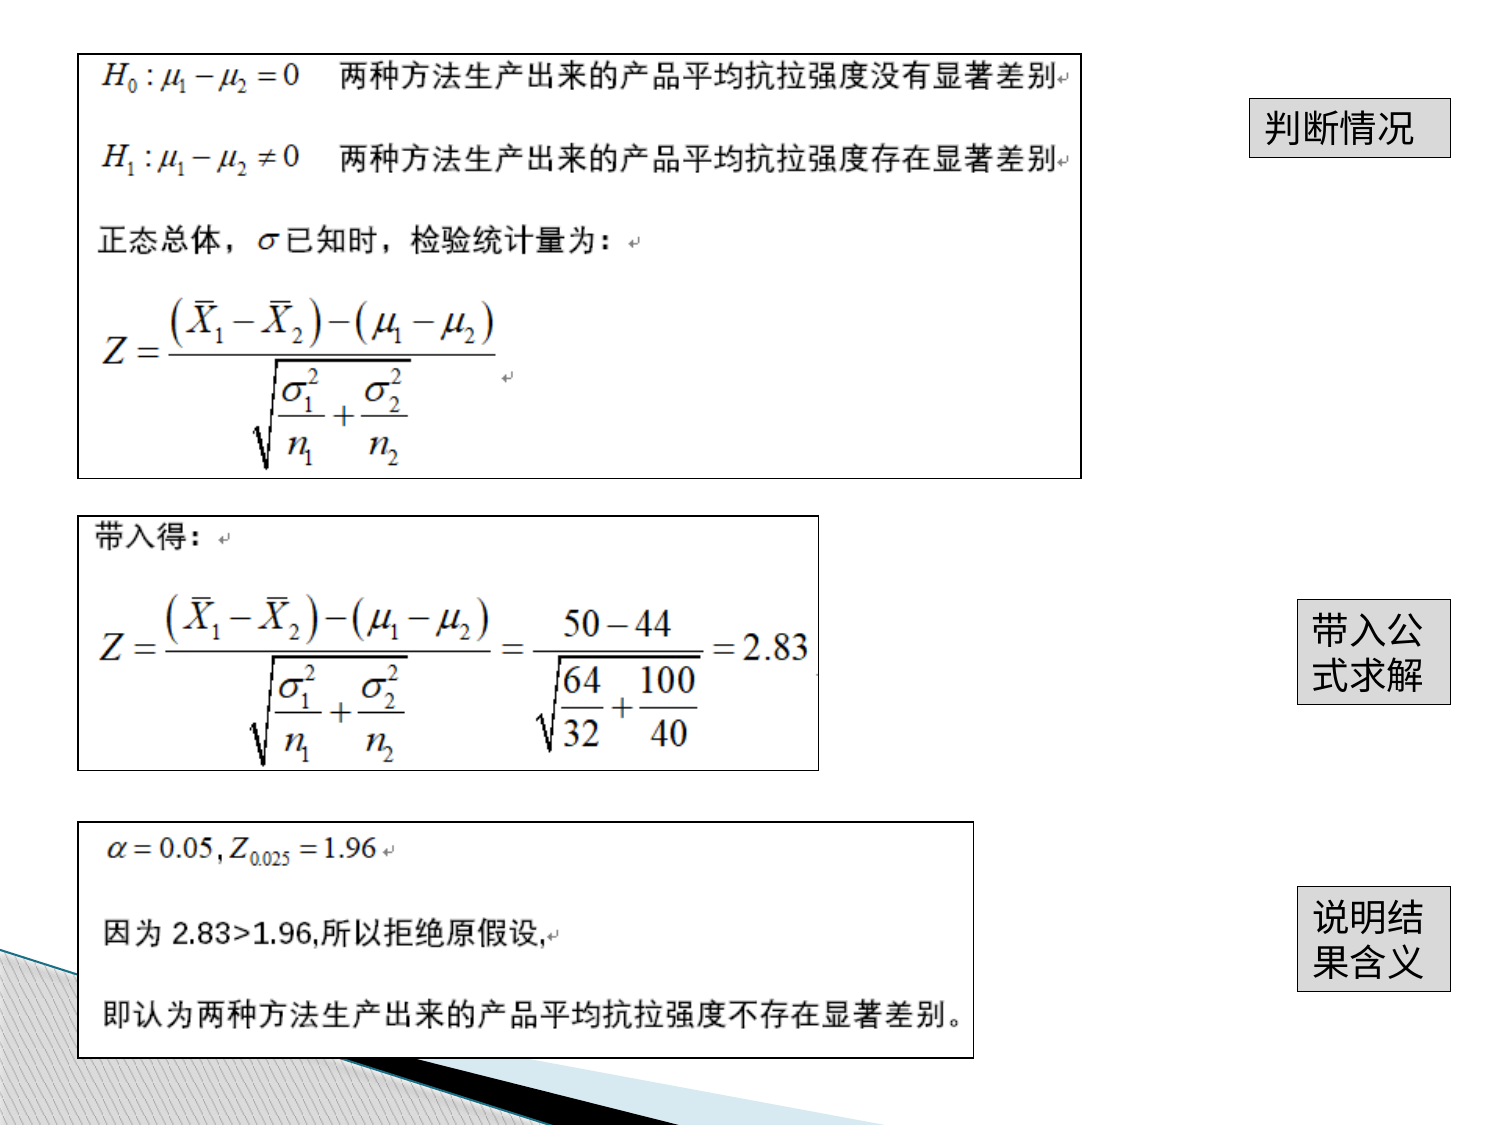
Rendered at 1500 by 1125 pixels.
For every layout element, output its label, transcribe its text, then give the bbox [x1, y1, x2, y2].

picture [78, 516, 819, 771]
text_box 判断情况 [1249, 98, 1451, 158]
picture [78, 822, 973, 1058]
text_box 说明结果含义 [1297, 886, 1451, 992]
text_box 带入公式求解 [1297, 599, 1451, 705]
picture [78, 54, 1081, 479]
